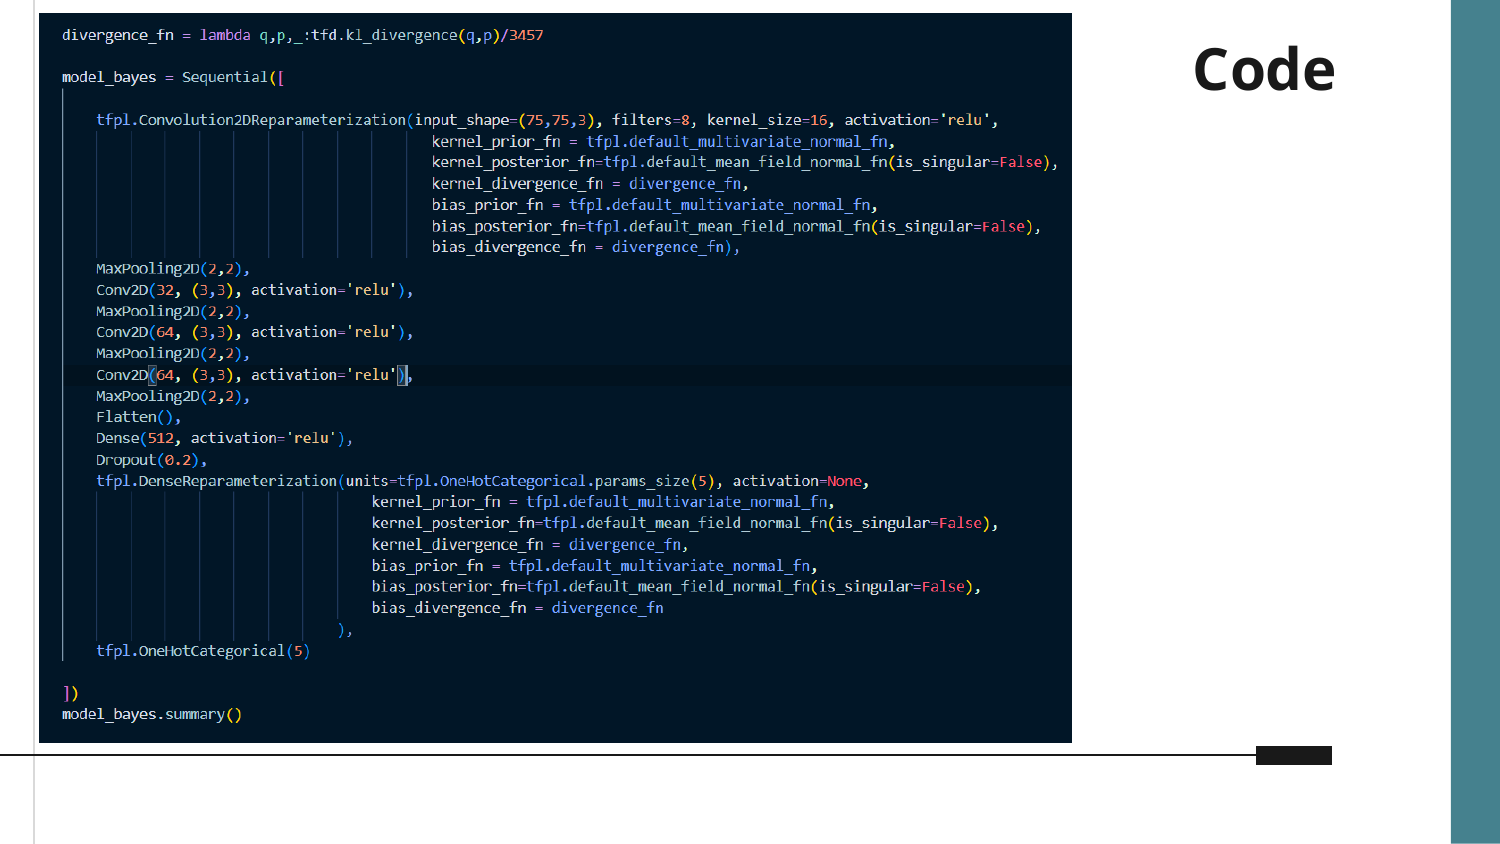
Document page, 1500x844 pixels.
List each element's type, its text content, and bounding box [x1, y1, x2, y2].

title Code [1164, 19, 1366, 114]
picture [39, 13, 1072, 743]
